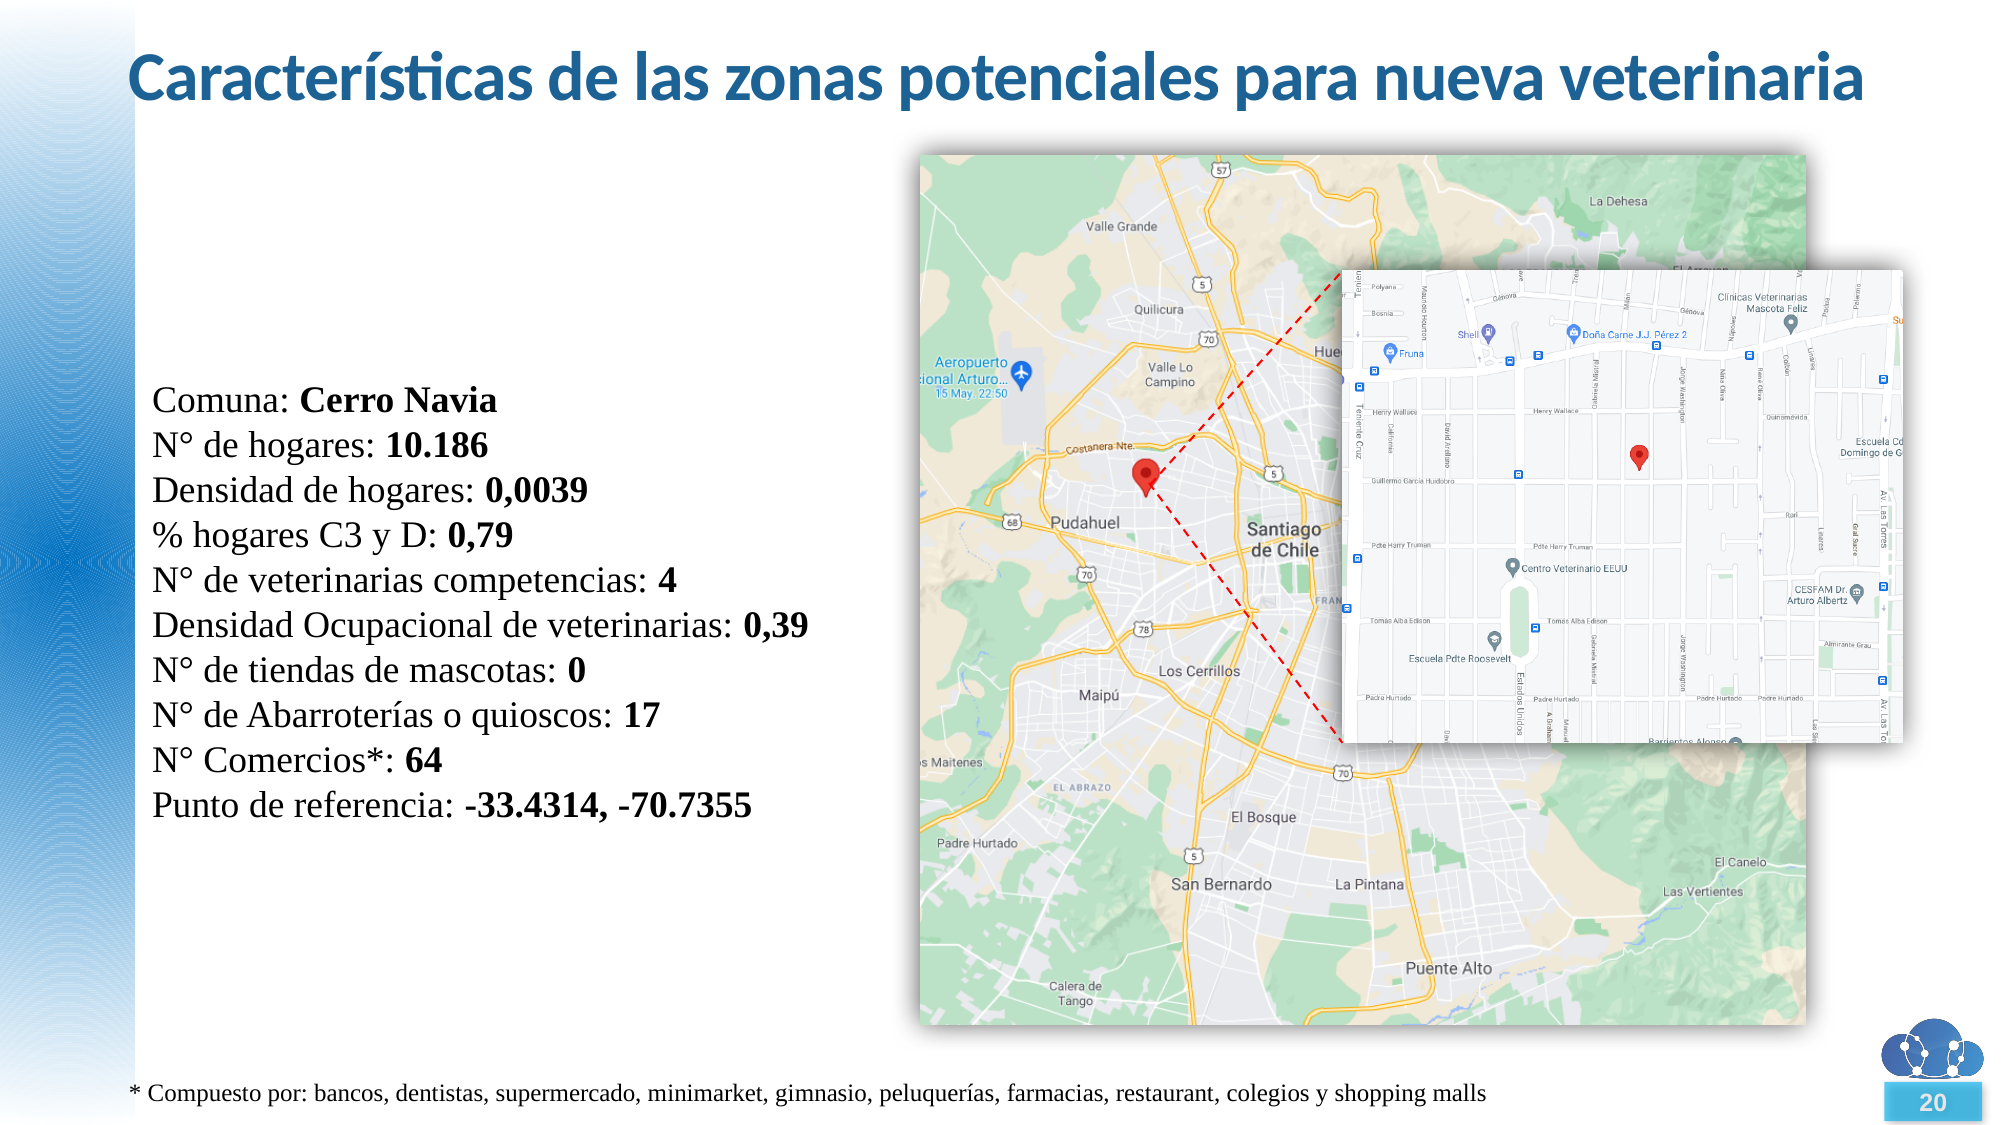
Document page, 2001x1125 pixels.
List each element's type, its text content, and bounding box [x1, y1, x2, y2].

picture [1876, 1015, 1987, 1083]
text_box * Compuesto por: bancos, dentistas, supermercado, minimarket, gimnasio, peluquerías, farmacias, restaurant, colegios y shopping malls [114, 1069, 1623, 1114]
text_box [1148, 482, 1343, 744]
text_box Comuna: Cerro Navia N° de hogares: 10.186 Densidad de hogares: 0,0039 % hogares C3 y D: 0,79 N° de veterinarias competencias: 4 Densidad Ocupacional de veterinarias: 0,39 N° de tiendas de mascotas: 0 N° de Abarroterías o quioscos: 17 N° Comercios*: 64 Punto de referencia: -33.4314, -70.7355 [137, 368, 825, 833]
slide_number 20 [1884, 1081, 1983, 1122]
text_box Características de las zonas potenciales para nueva veterinaria [114, 36, 1939, 187]
text_box [0, 0, 136, 1125]
picture [919, 154, 1903, 1025]
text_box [1149, 270, 1343, 481]
